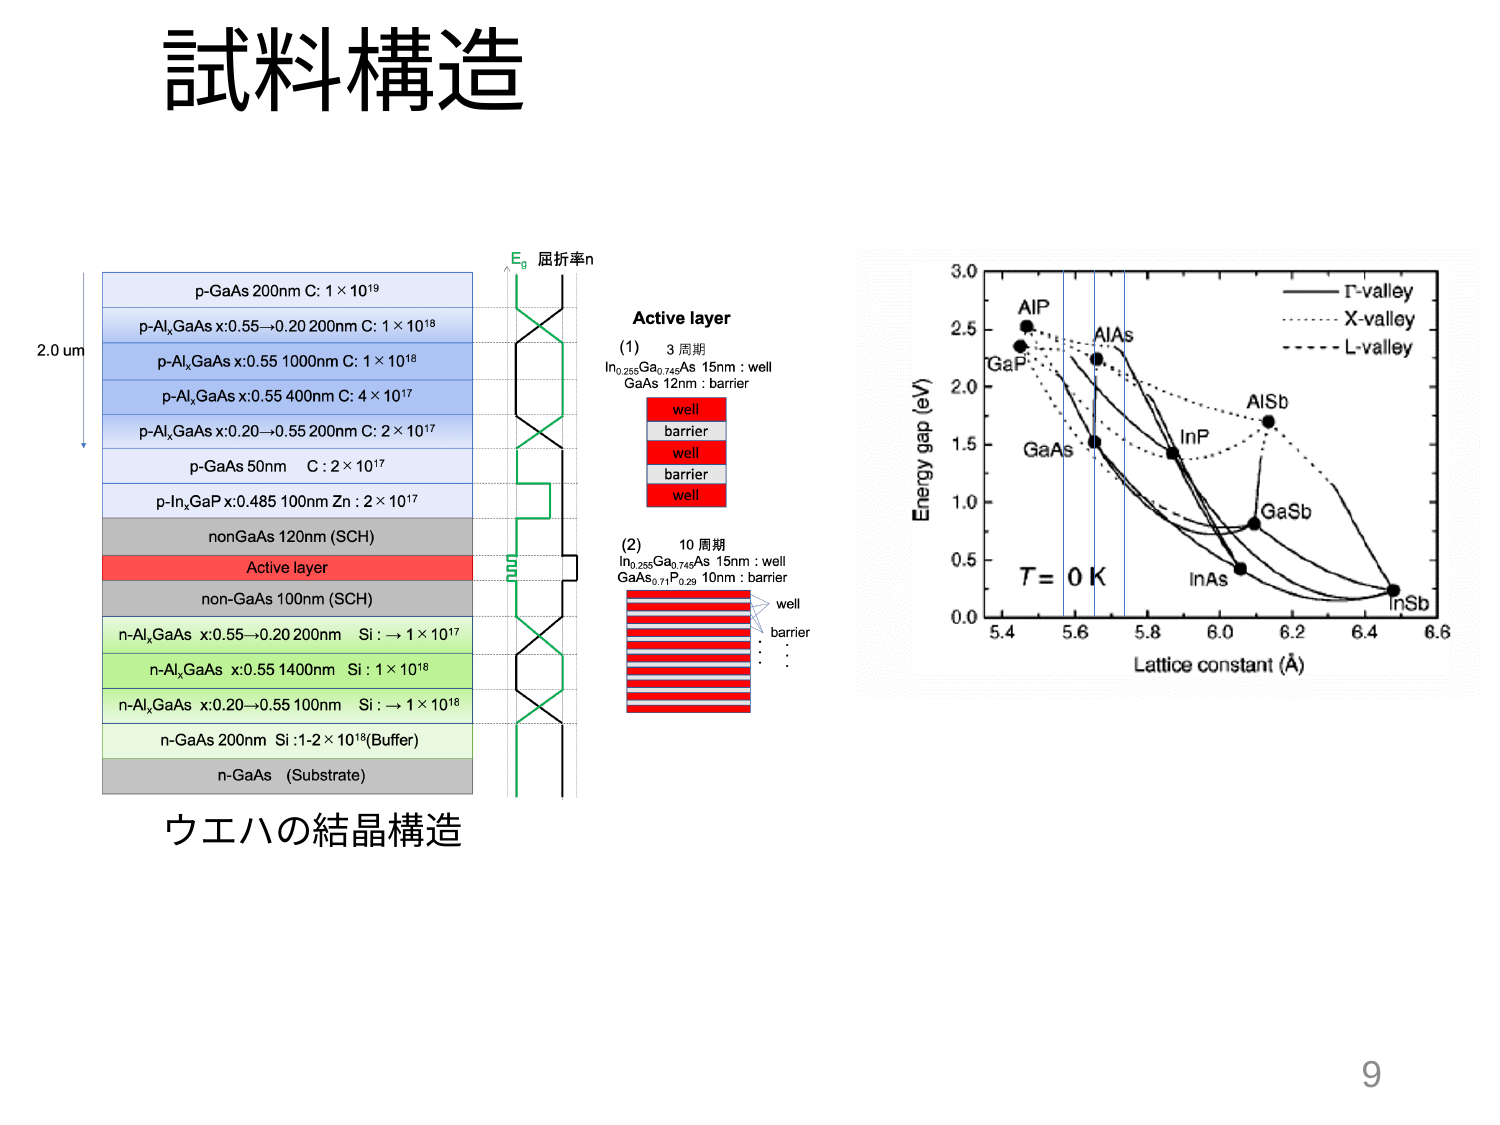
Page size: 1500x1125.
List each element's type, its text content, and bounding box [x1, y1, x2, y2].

picture [28, 243, 820, 800]
text_box ウエハの結晶構造 [147, 800, 664, 860]
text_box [854, 243, 1482, 700]
title 試料構造 [103, 0, 1397, 184]
slide_number 8 [1059, 1042, 1397, 1103]
